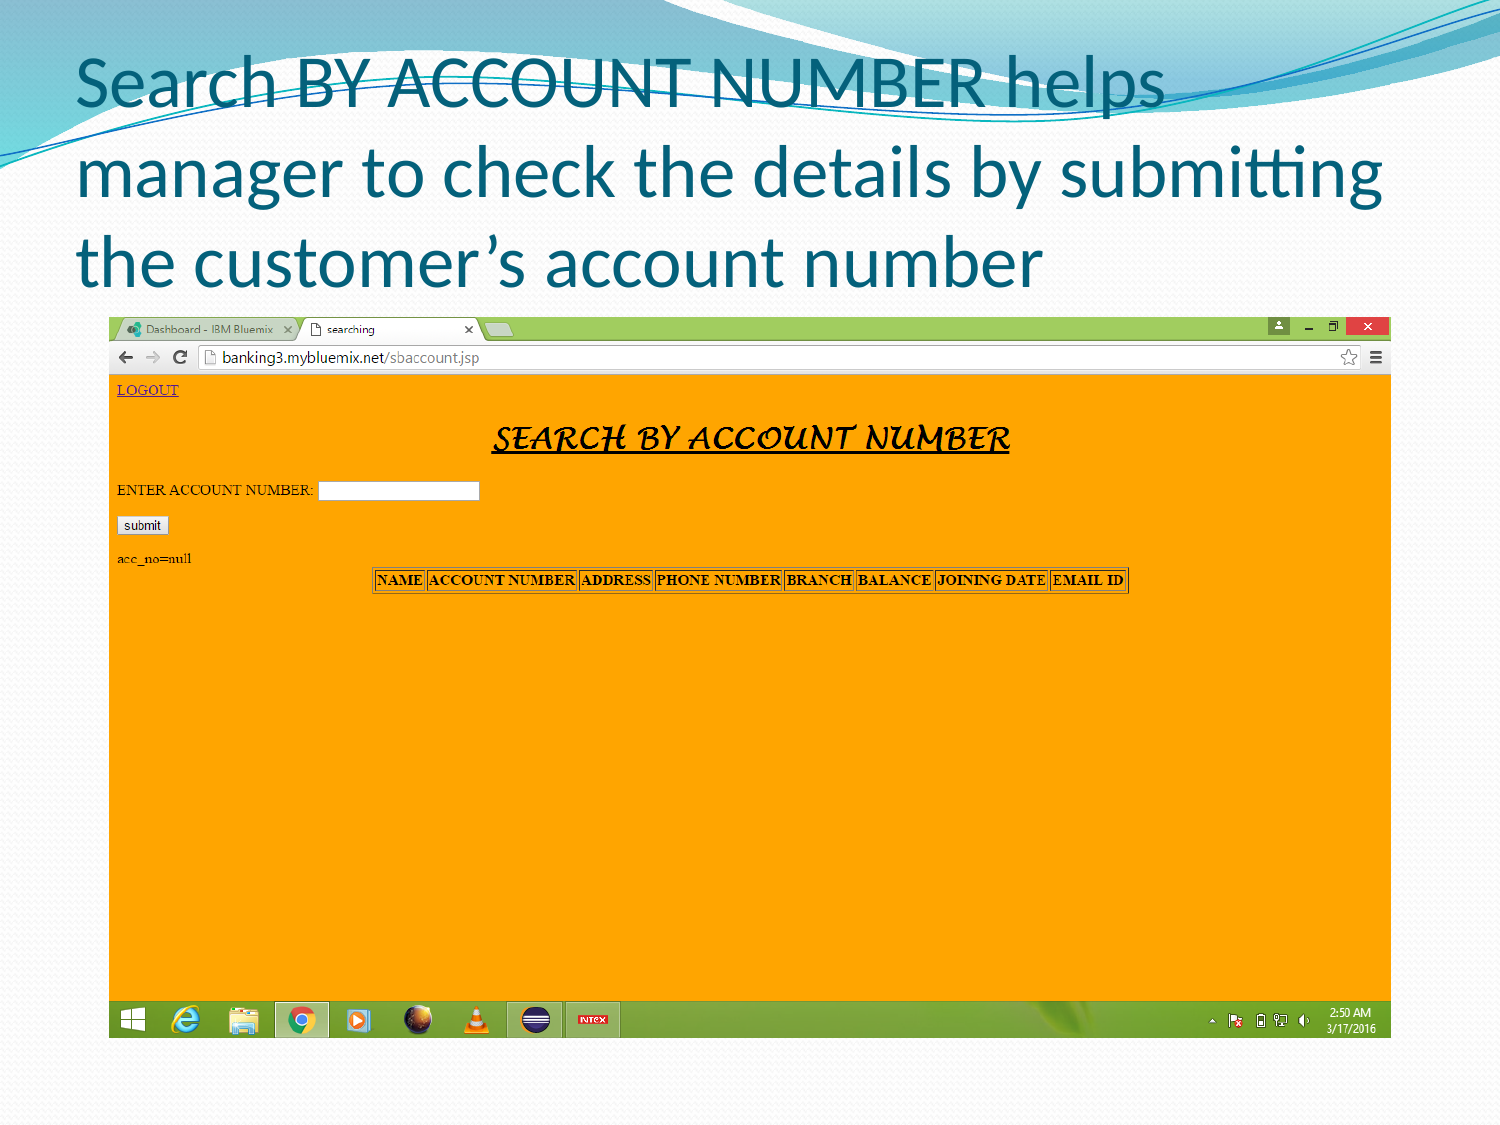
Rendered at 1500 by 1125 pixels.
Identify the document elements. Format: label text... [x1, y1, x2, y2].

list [109, 317, 1391, 1038]
title Search BY ACCOUNT NUMBER helps manager to check the details by submitting the customer’s account number [75, 115, 1425, 303]
